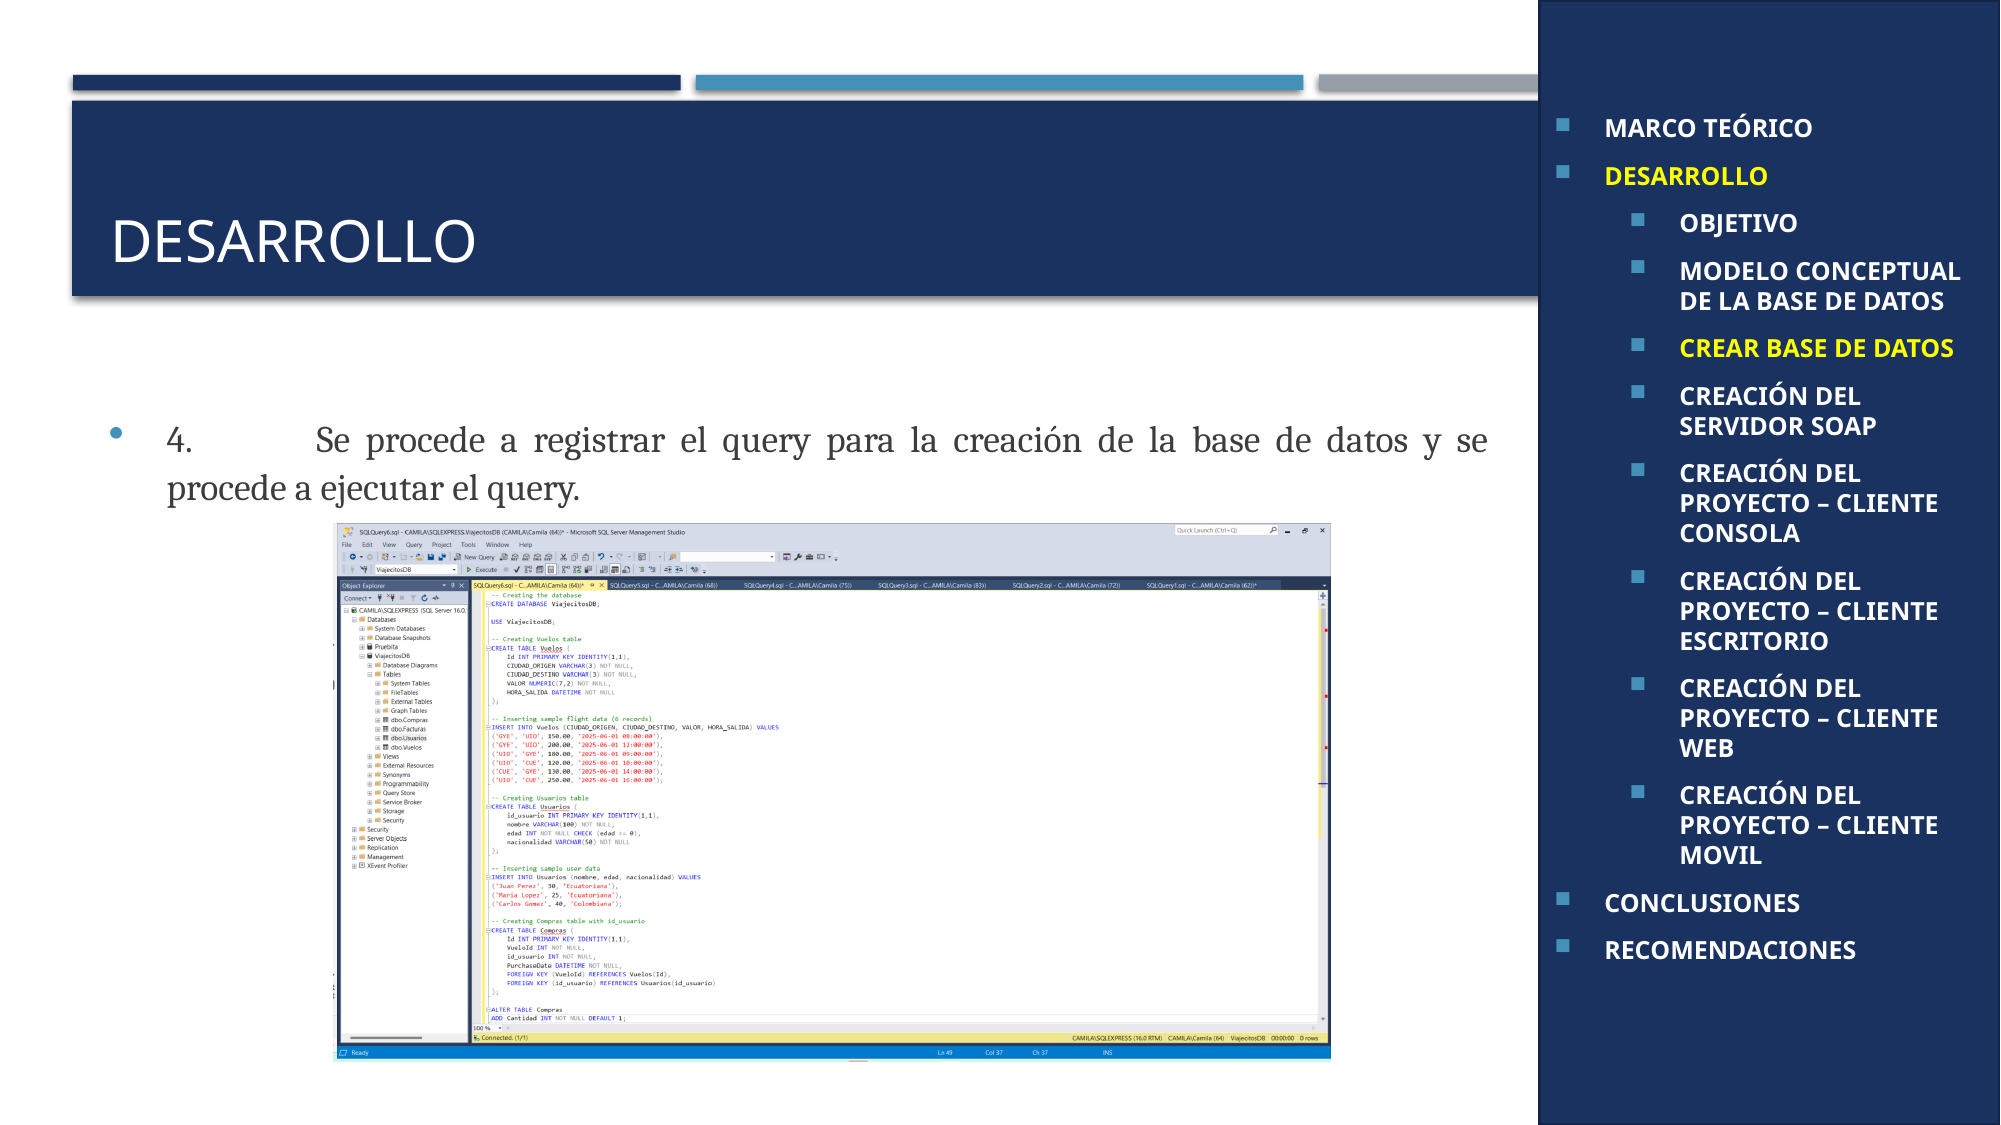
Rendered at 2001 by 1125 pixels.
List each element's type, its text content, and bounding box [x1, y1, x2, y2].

title DESARROLLO [95, 115, 1538, 282]
text_box MARCO TEÓRICO DESARROLLO OBJETIVO MODELO CONCEPTUAL DE LA BASE DE DATOS CREAR BASE DE DATOS CREACIÓN DEL SERVIDOR SOAP CREACIÓN DEL PROYECTO – CLIENTE CONSOLA CREACIÓN DEL PROYECTO – CLIENTE ESCRITORIO CREACIÓN DEL PROYECTO – CLIENTE WEB CREACIÓN DEL PROYECTO – CLIENTE MOVIL CONCLUSIONES RECOMENDACIONES [1538, 0, 2000, 1125]
picture [333, 523, 1332, 1062]
list 4. Se procede a registrar el query para la creación de la base de datos y se procede a ejecutar el query. [95, 357, 1505, 563]
